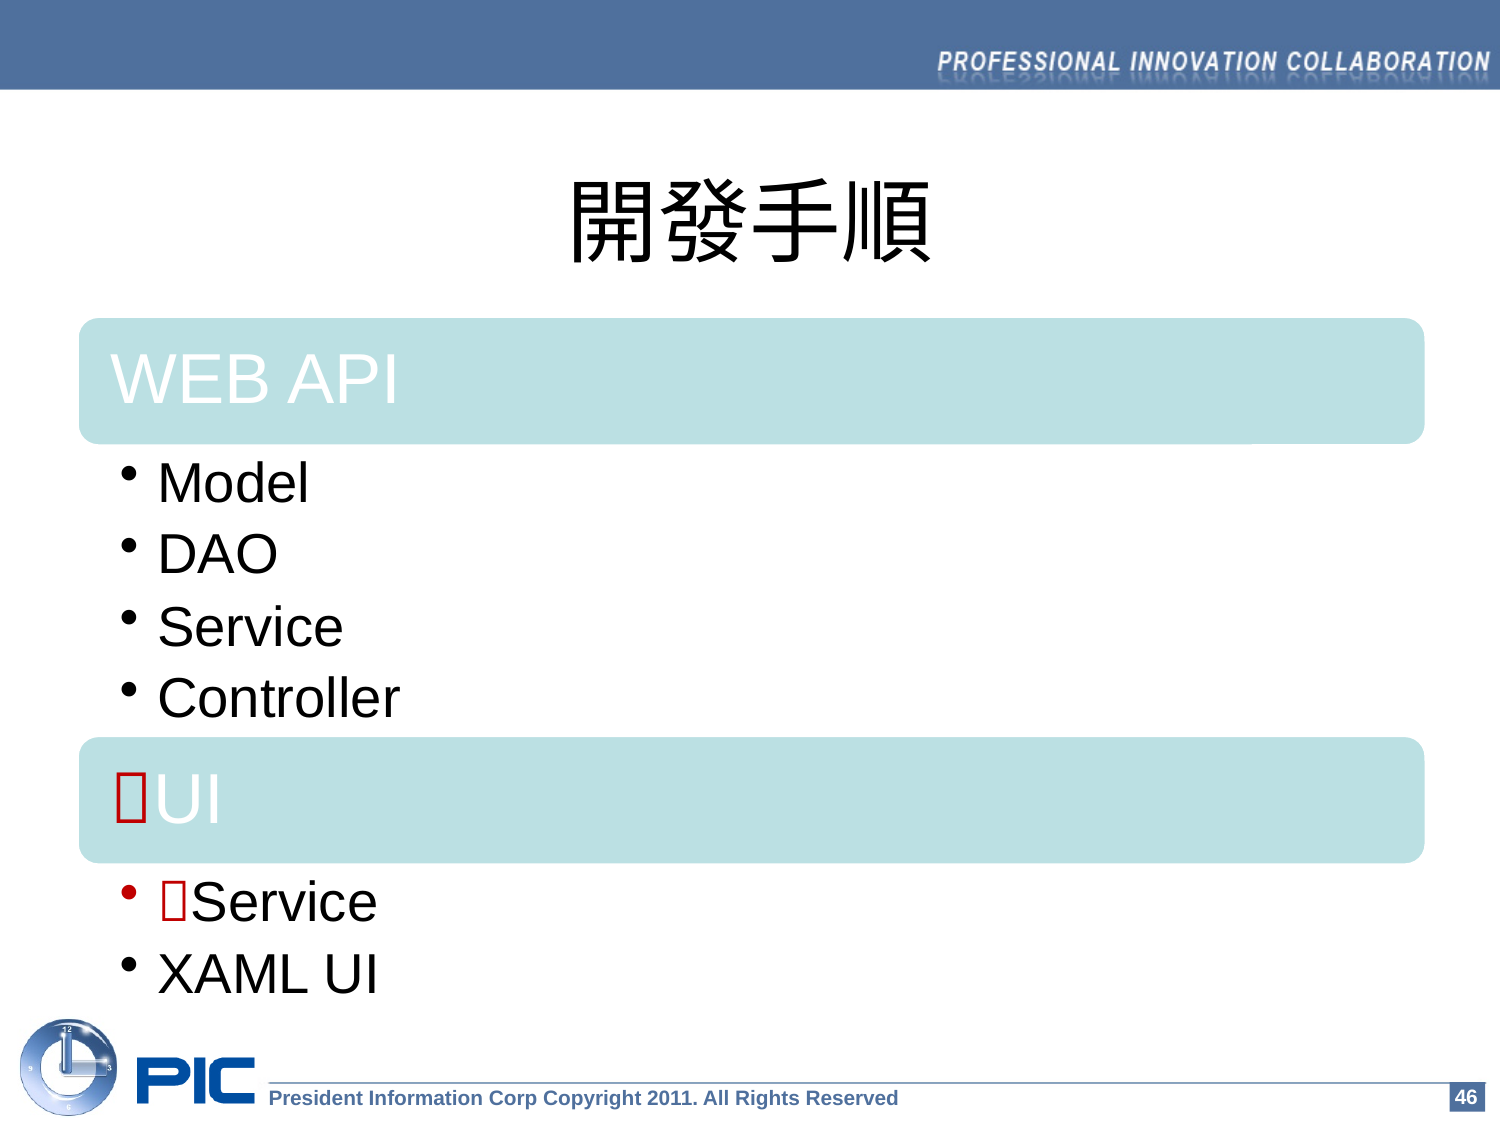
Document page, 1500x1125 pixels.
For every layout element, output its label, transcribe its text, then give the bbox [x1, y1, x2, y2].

title 開發手順 [74, 125, 1426, 314]
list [76, 314, 1427, 1012]
picture [0, 0, 1500, 1125]
